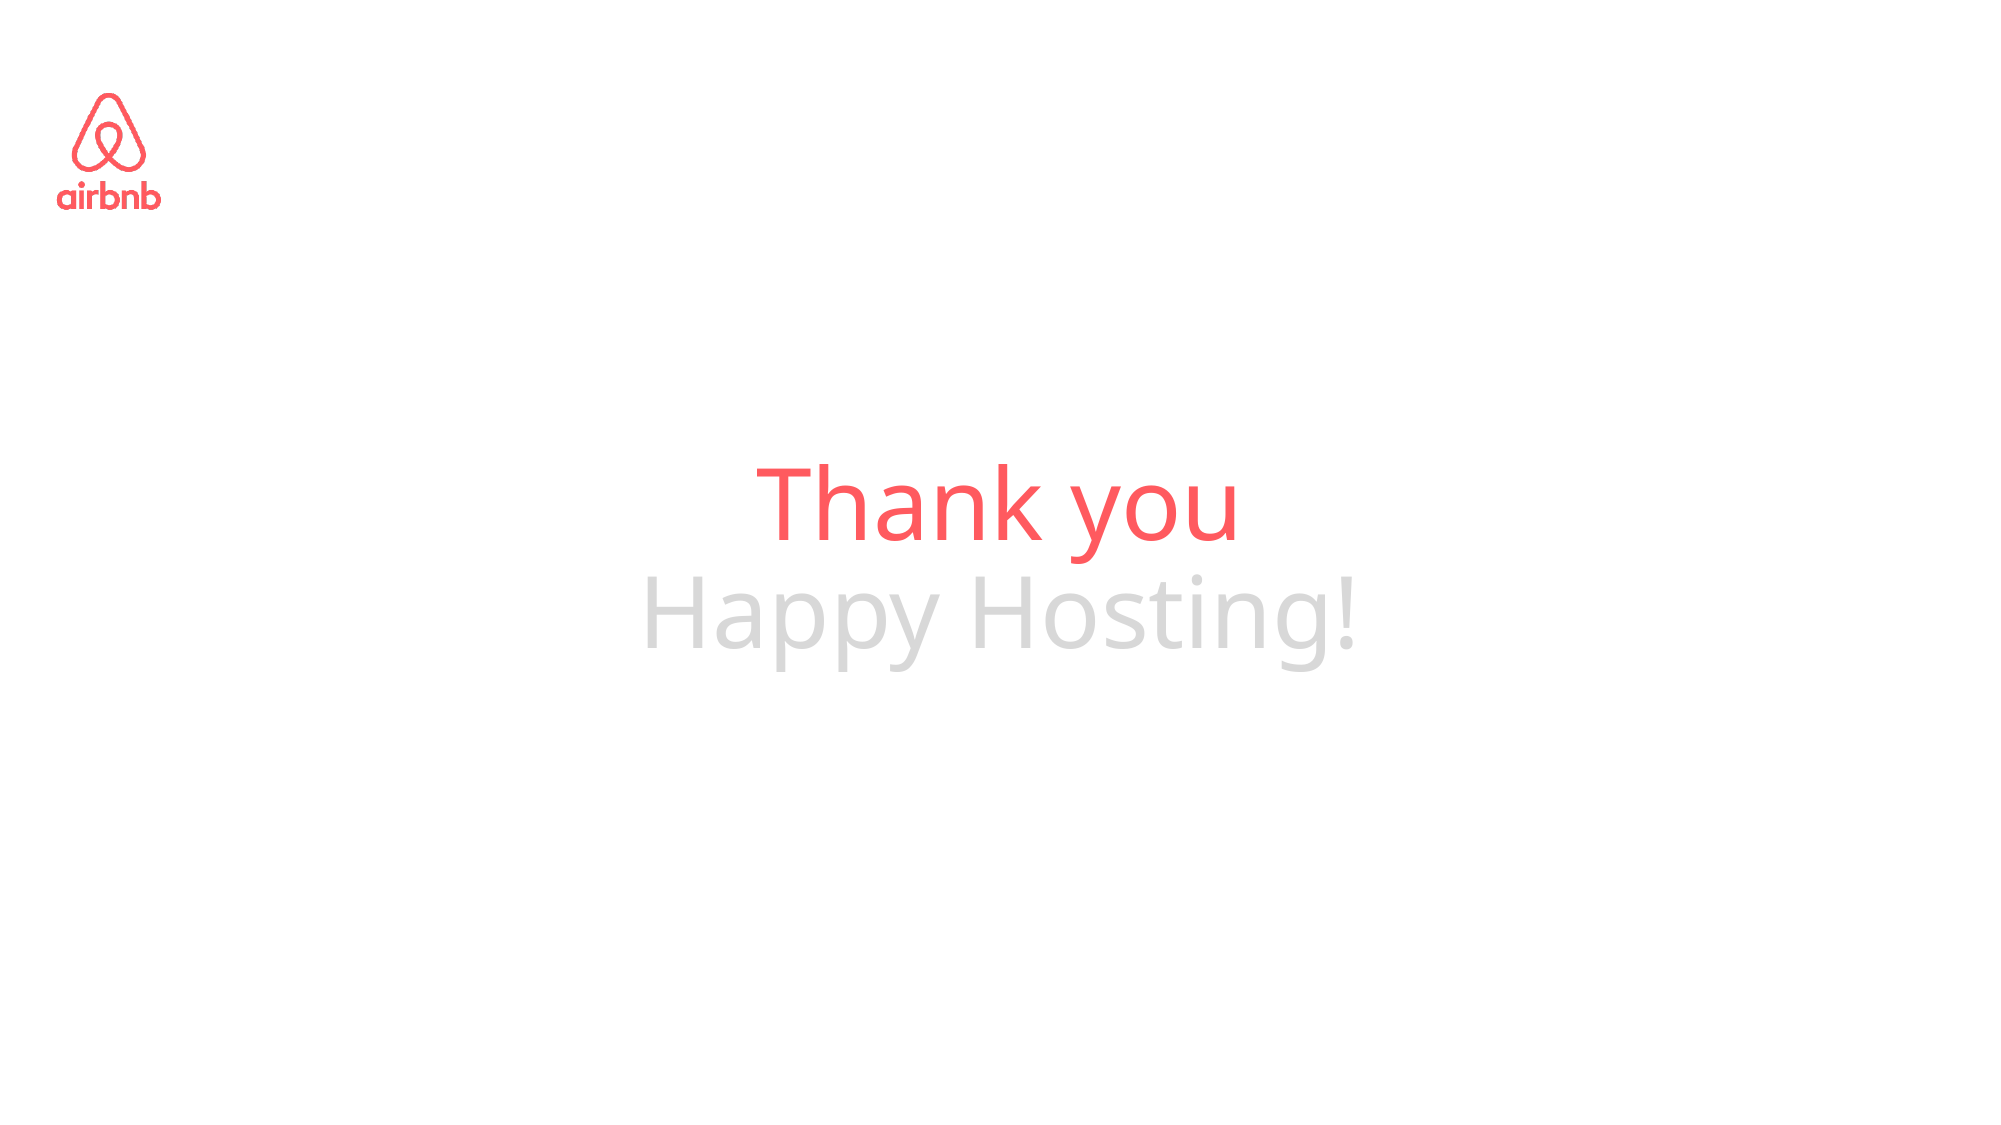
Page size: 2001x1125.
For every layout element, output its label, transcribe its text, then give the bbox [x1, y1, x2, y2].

picture [53, 91, 163, 211]
title Thank you Happy Hosting! [162, 448, 1838, 677]
